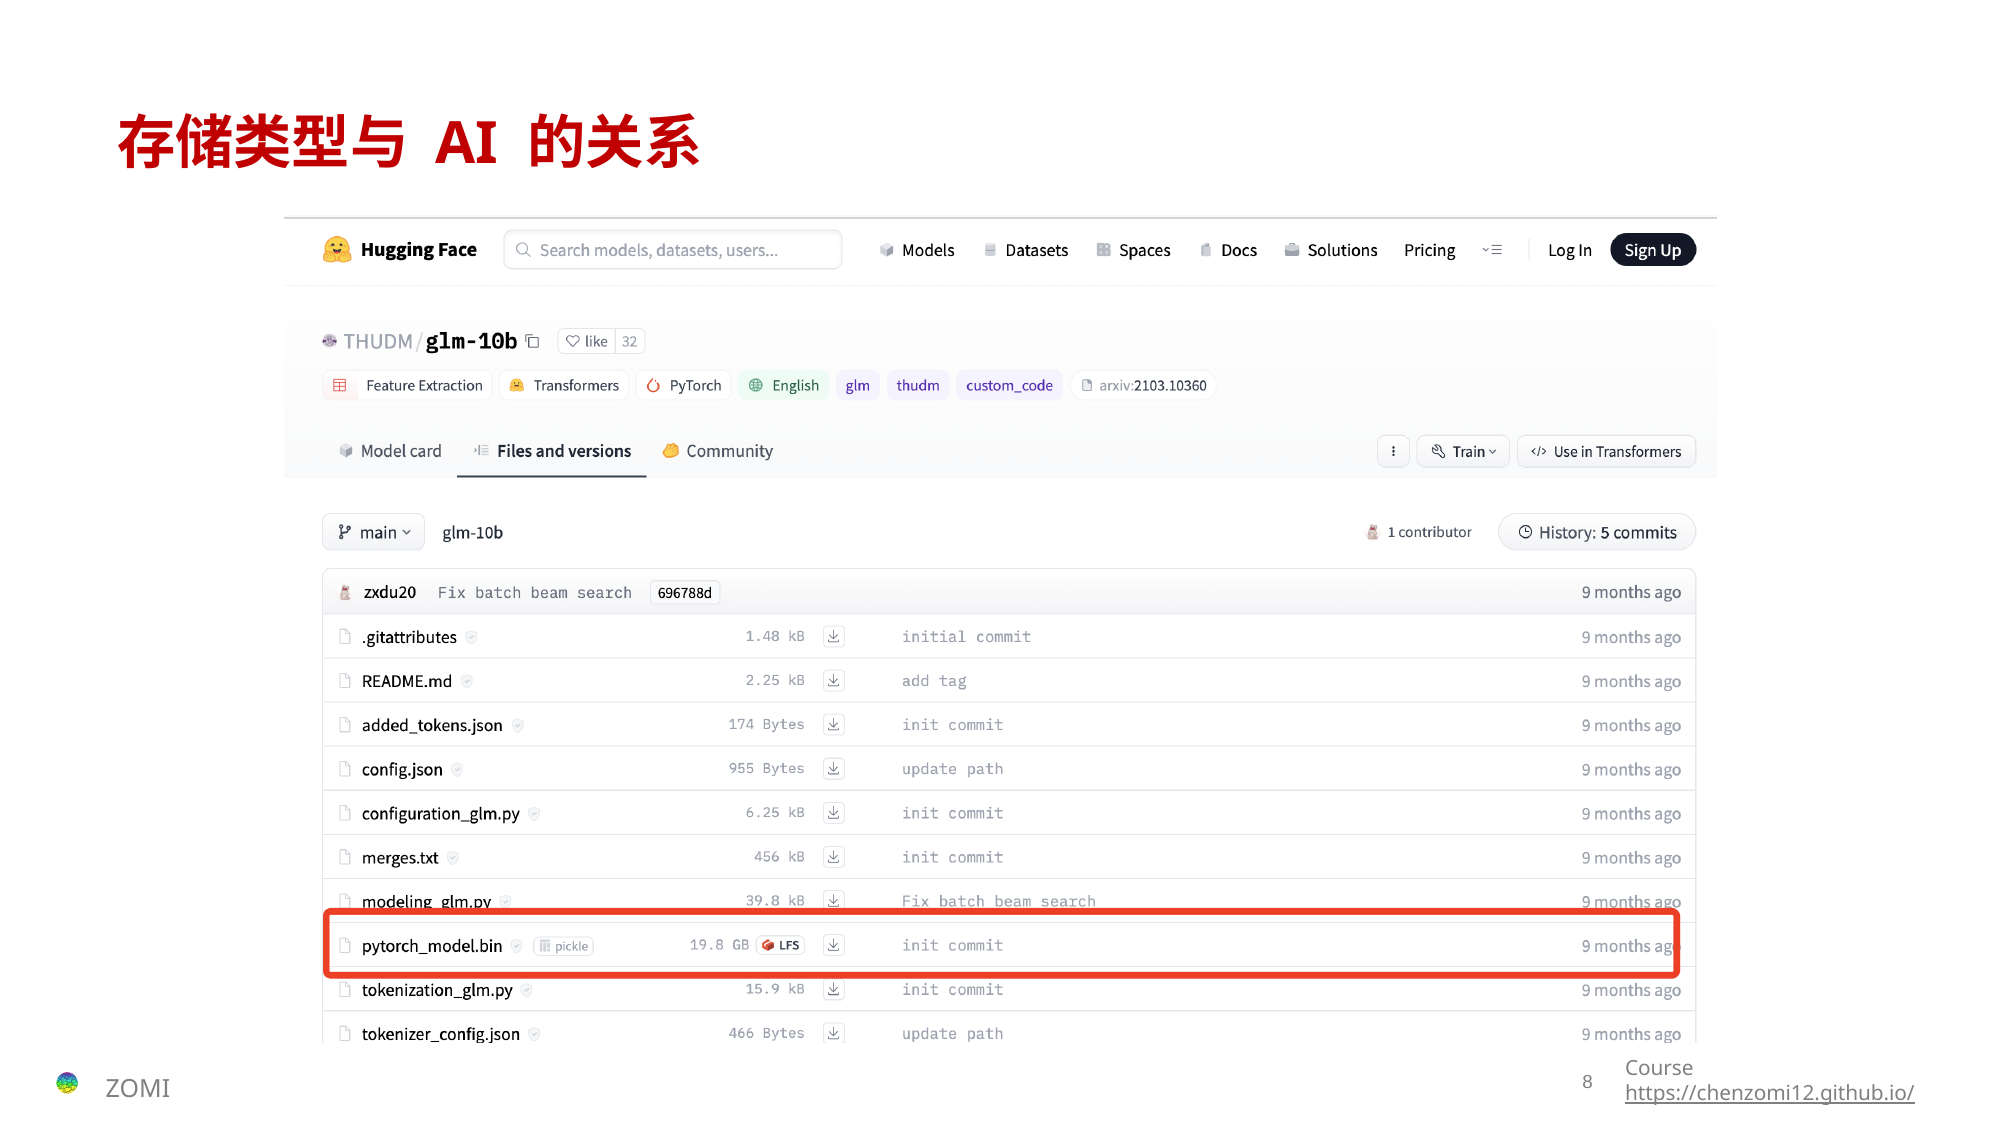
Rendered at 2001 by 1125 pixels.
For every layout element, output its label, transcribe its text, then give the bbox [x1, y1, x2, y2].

picture [57, 1073, 77, 1093]
picture [284, 215, 1717, 1043]
title 存储类型与 AI 的关系 [102, 91, 1901, 189]
